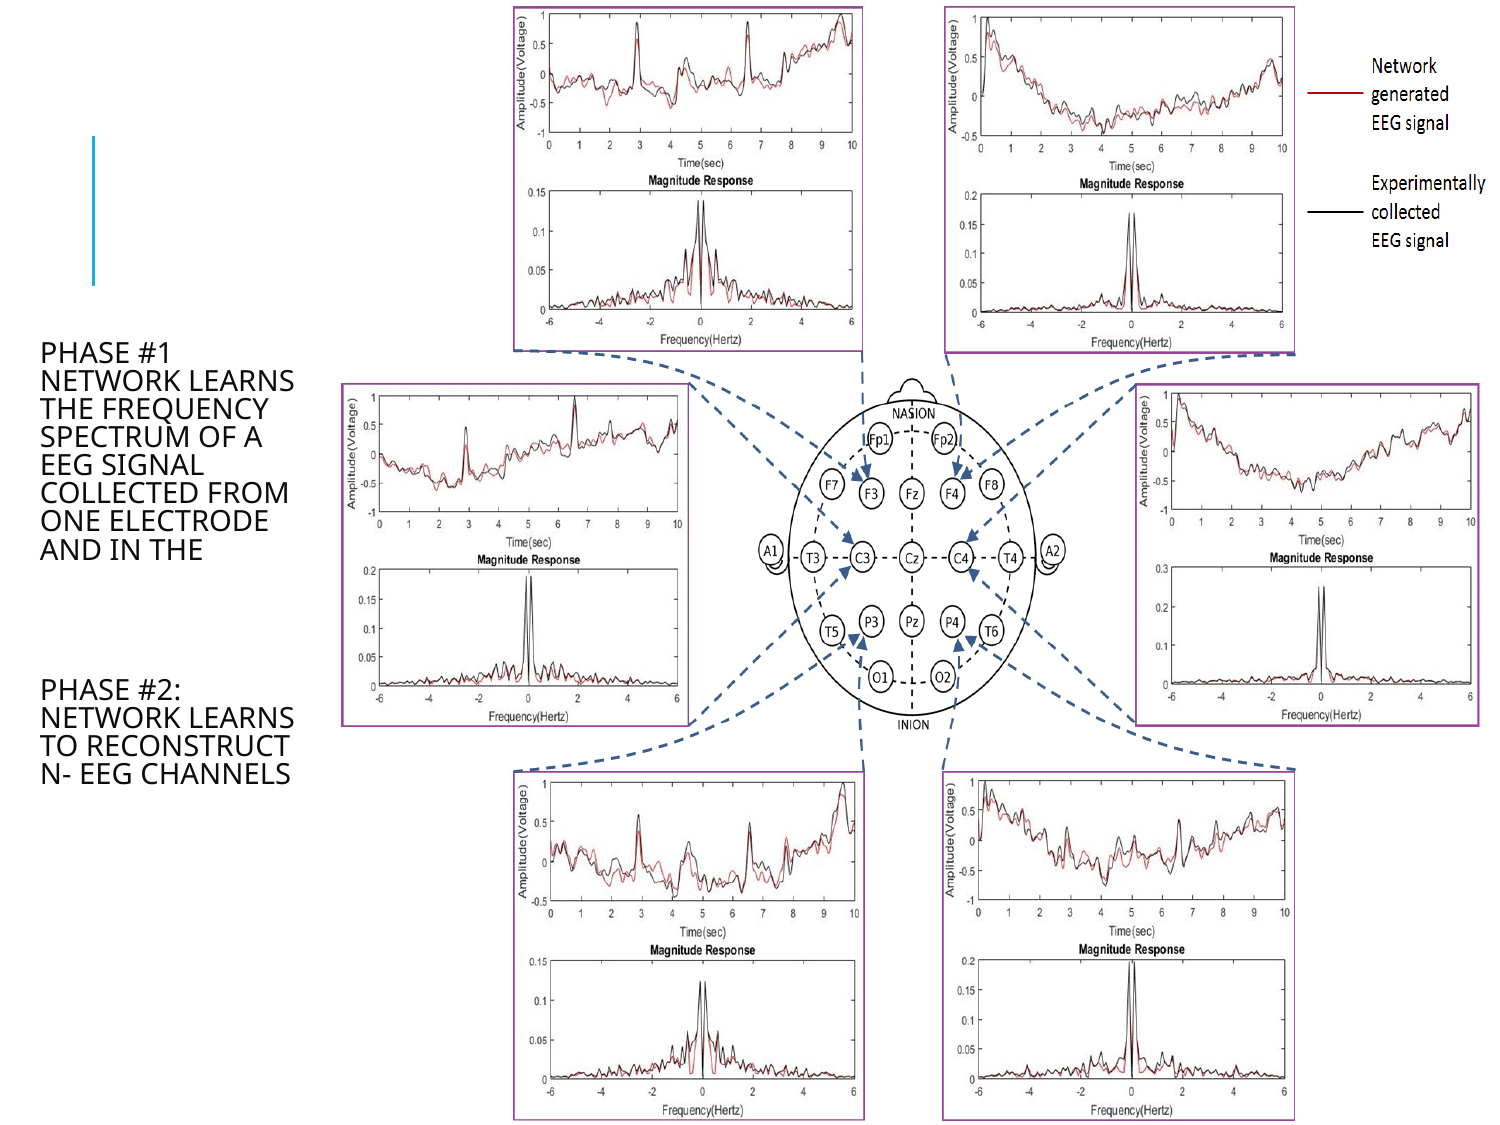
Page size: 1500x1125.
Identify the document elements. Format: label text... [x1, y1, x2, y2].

picture [341, 6, 1500, 1122]
title PHASE #1 NETWORK LEARNS THE FREQUENCY SPECTRUM OF A EEG SIGNAL COLLECTED FROM ONE ELECTRODE AND IN THE PHASE #2: NETWORK LEARNS TO RECONSTRUCT N- EEG CHANNELS [24, 59, 322, 1072]
